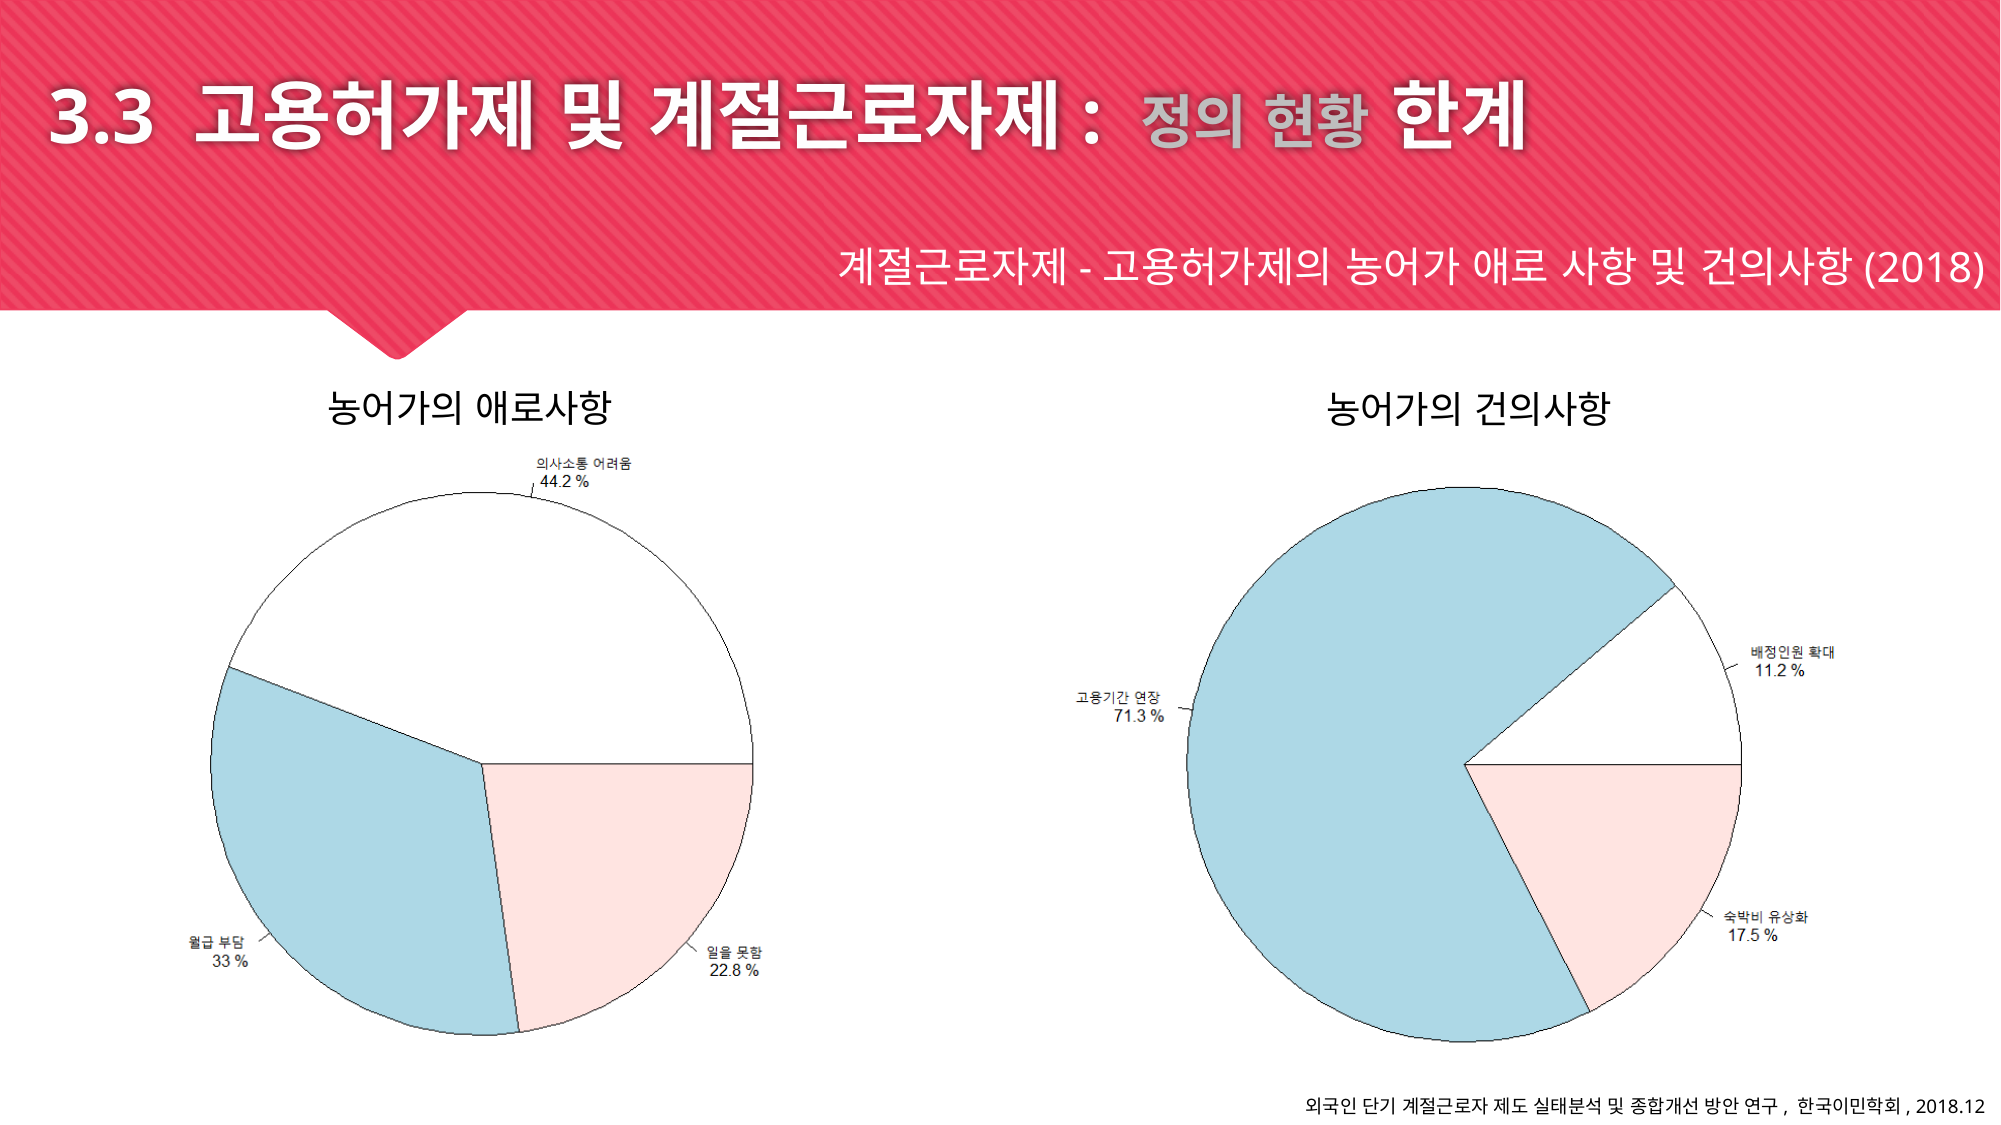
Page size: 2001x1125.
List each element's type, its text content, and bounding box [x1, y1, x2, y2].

text_box 계절근로자제-고용허가제의 농어가 애로 사항 및 건의사항(2018) [753, 233, 2000, 299]
text_box 농어가의 건의사항 [1311, 378, 1628, 439]
picture [1071, 470, 1844, 1064]
text_box 농어가의 애로사항 [312, 377, 629, 438]
text_box 외국인 단기 계절근로자 제도 실태분석 및 종합개선 방안 연구, 한국이민학회, 2018.12 [1208, 1087, 2000, 1125]
text_box 3.3 고용허가제 및 계절근로자제: 정의 현황 한계 [33, 60, 1768, 220]
picture [176, 438, 784, 1064]
